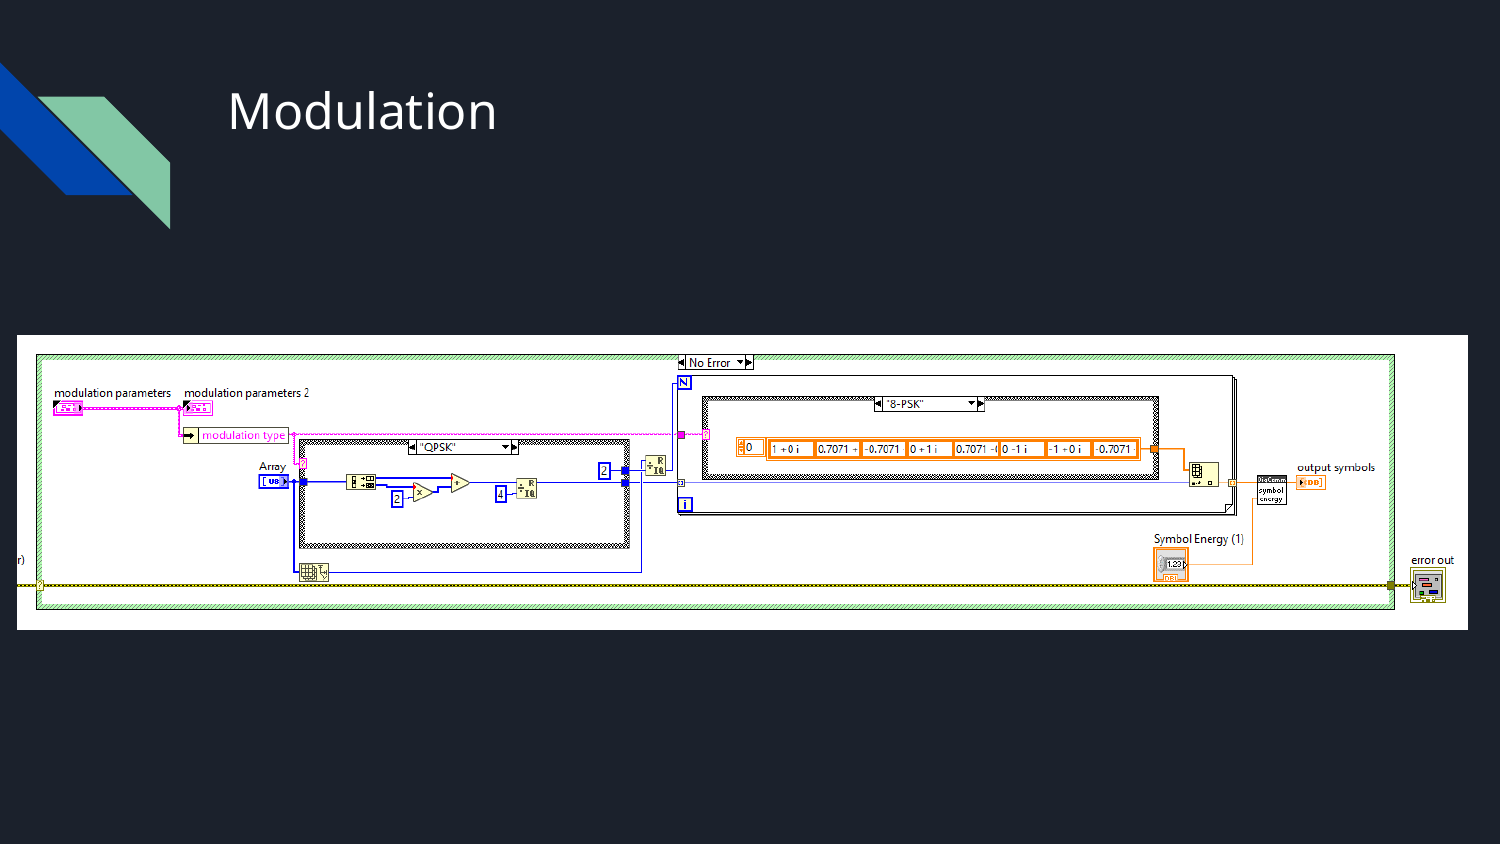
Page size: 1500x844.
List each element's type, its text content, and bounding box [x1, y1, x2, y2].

picture [17, 335, 1468, 631]
title Modulation [212, 64, 1368, 215]
